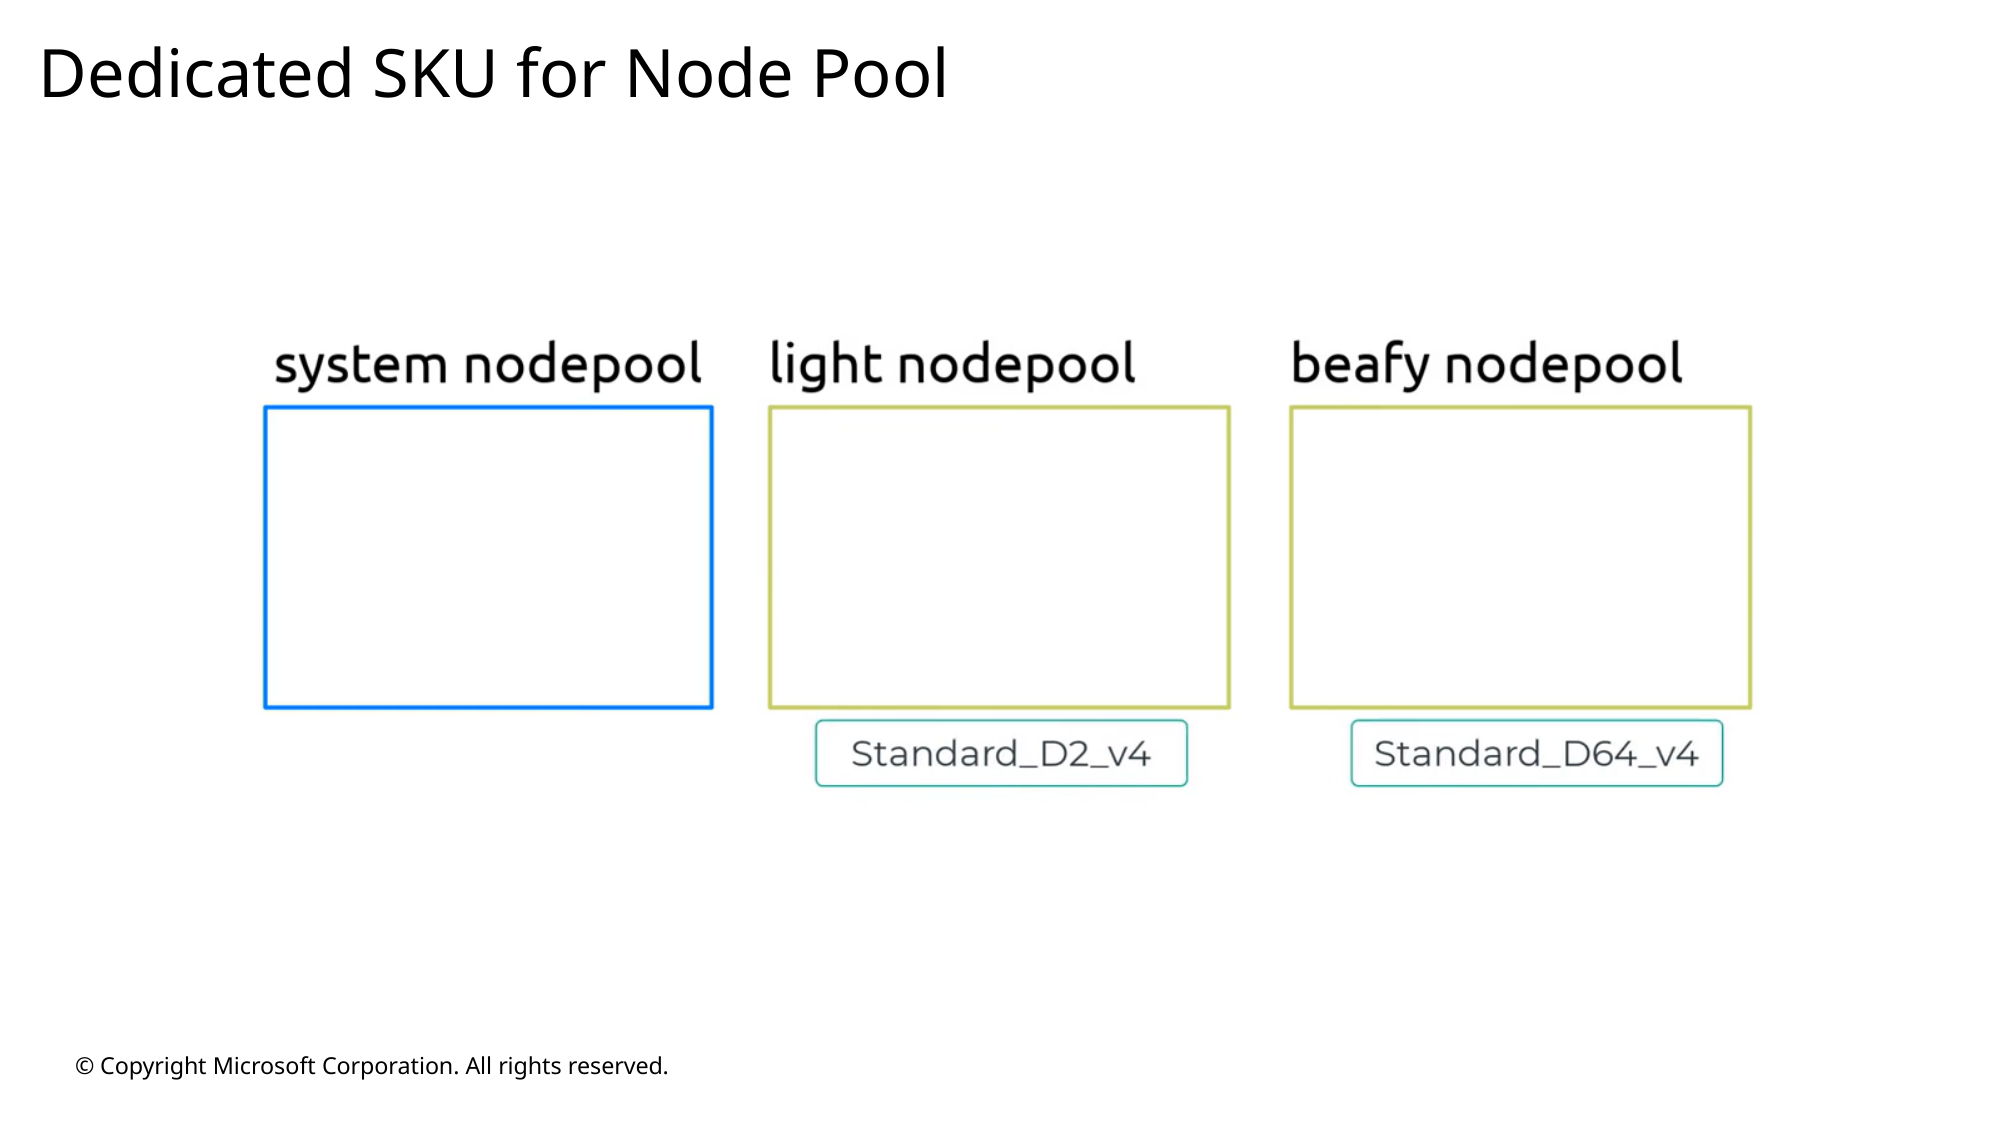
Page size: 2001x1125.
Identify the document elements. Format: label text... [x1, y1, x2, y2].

title Dedicated SKU for Node Pool [38, 34, 1880, 119]
picture [223, 310, 1777, 815]
